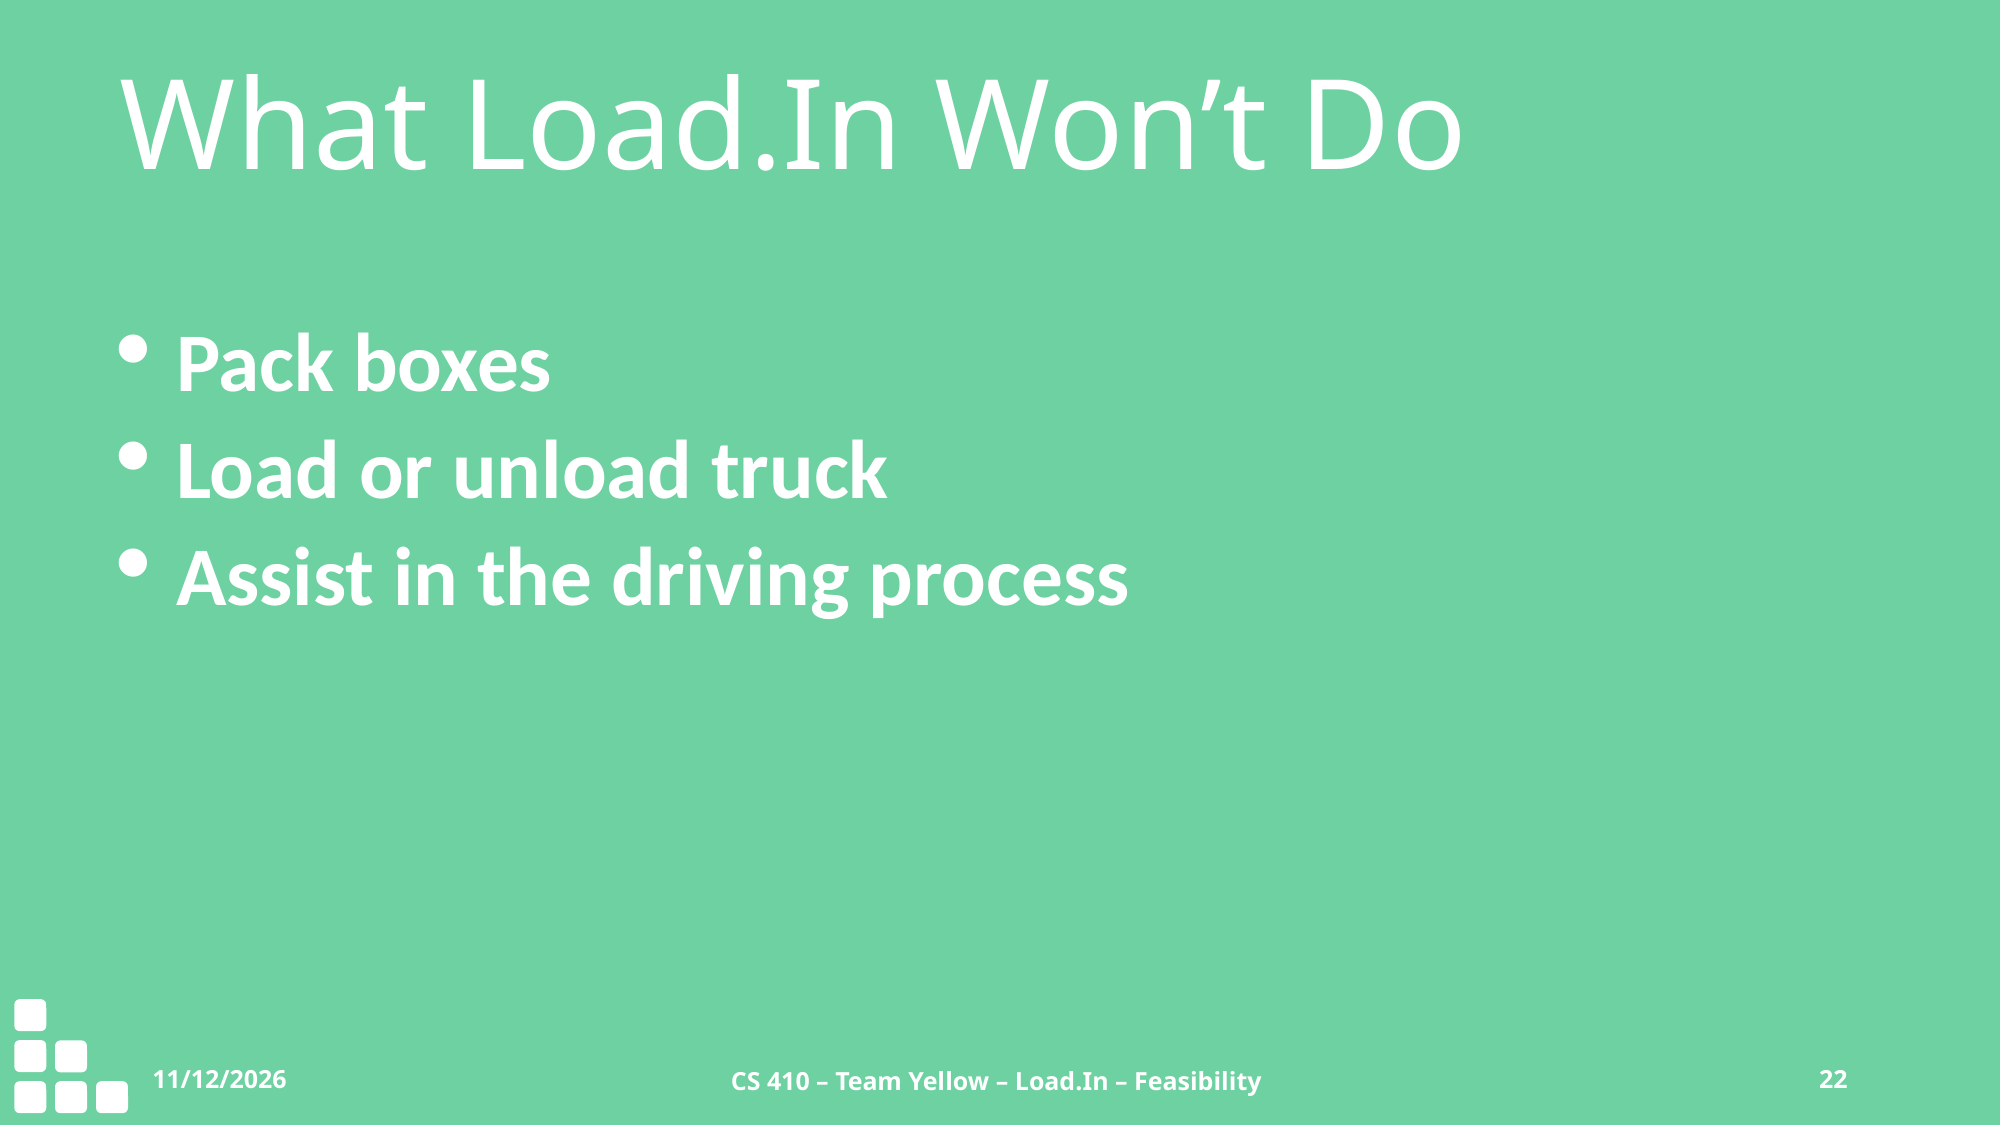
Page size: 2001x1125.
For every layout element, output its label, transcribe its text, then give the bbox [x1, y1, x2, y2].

text_box What Load.In Won’t Do [105, 40, 1830, 204]
text_box Pack boxes Load or unload truck Assist in the driving process [104, 294, 1619, 630]
text_box CS 410 – Team Yellow – Load.In – Feasibility [662, 1035, 1338, 1125]
text_box 10/12/2020 [137, 1035, 588, 1125]
text_box 22 [1412, 1035, 1863, 1125]
